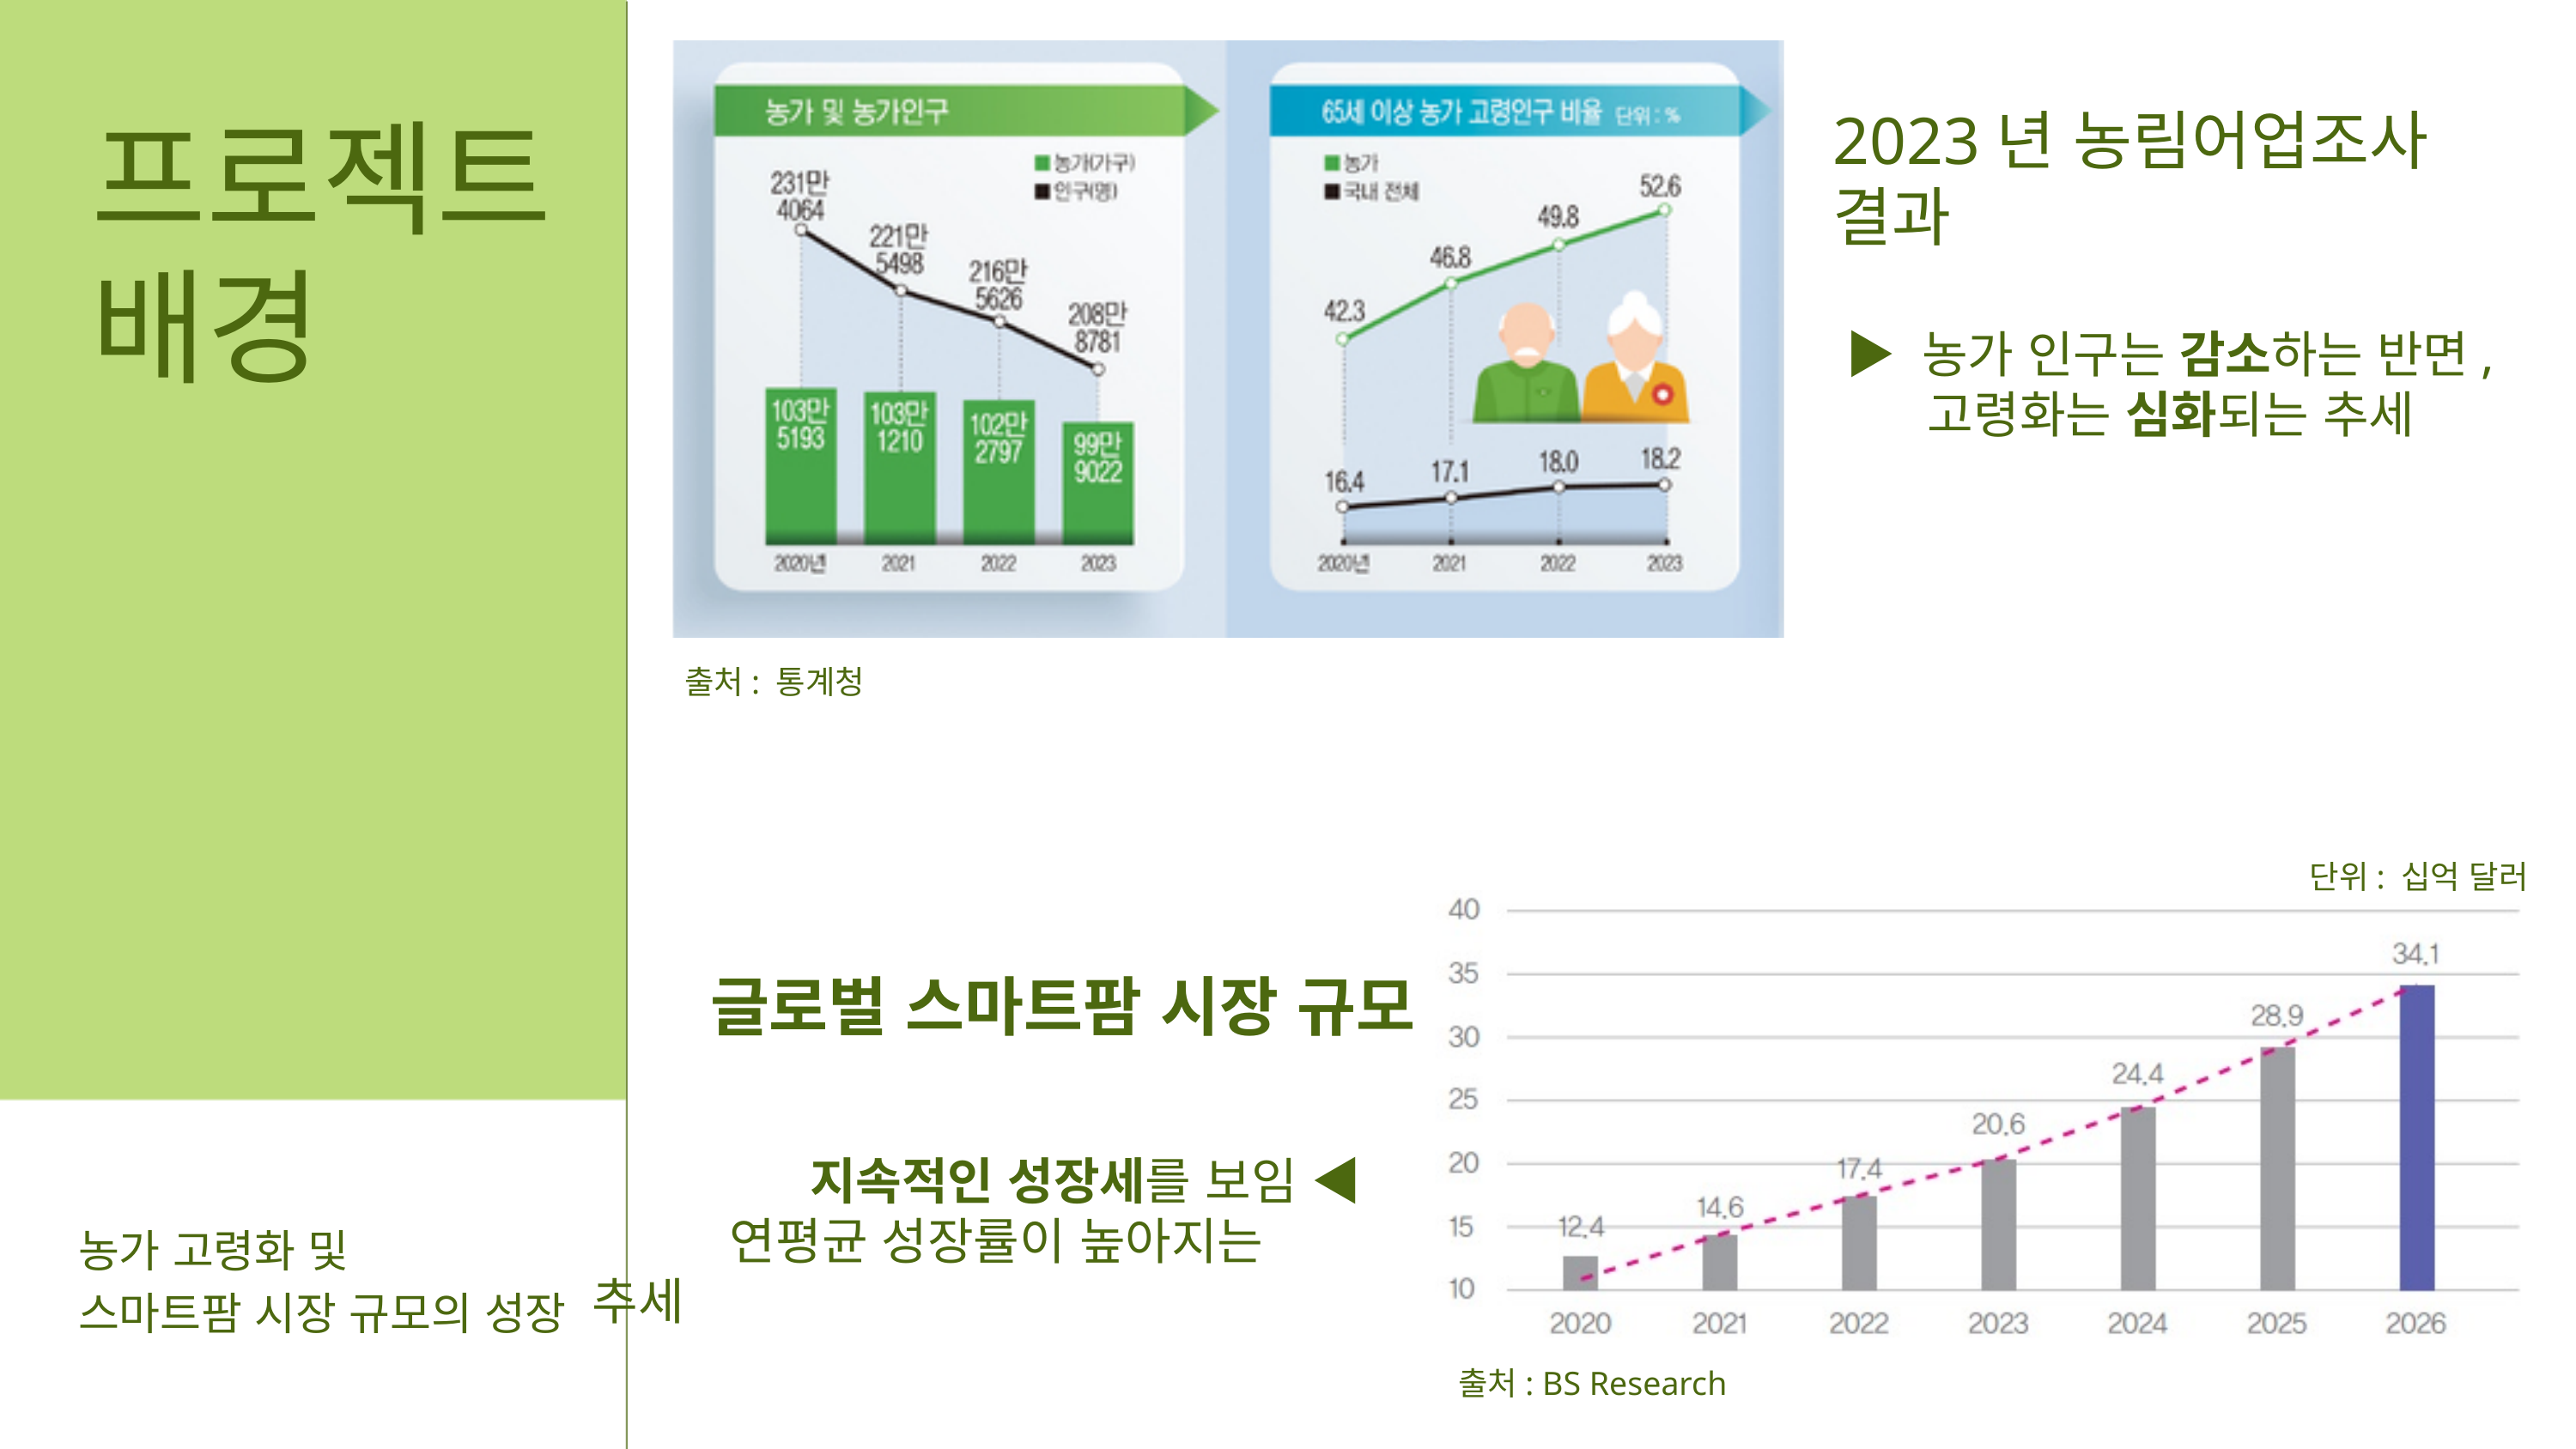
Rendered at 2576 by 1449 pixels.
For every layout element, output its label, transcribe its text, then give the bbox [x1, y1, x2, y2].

text_box 2023년 농림어업조사 결과 [1832, 131, 2548, 228]
text_box 글로벌 스마트팜 시장 규모 [710, 959, 1425, 1057]
picture [0, 0, 1353, 1143]
picture [672, 40, 1784, 638]
text_box 농가 고령화 및 스마트팜 시장 규모의 성장 [78, 1215, 595, 1338]
picture [1435, 890, 2548, 1352]
text_box 출처: 통계청 [671, 656, 1405, 707]
text_box 지속적인 성장세를 보임 ◀ 연평균 성장률이 높아지는 추세 [580, 1143, 1374, 1337]
text_box 단위: 십억 달러 [2297, 850, 2576, 902]
text_box 출처: BS Research [1445, 1359, 2179, 1409]
text_box ▶ 농가 인구는 감소하는 반면, 고령화는 심화되는 추세 [1832, 316, 2567, 510]
